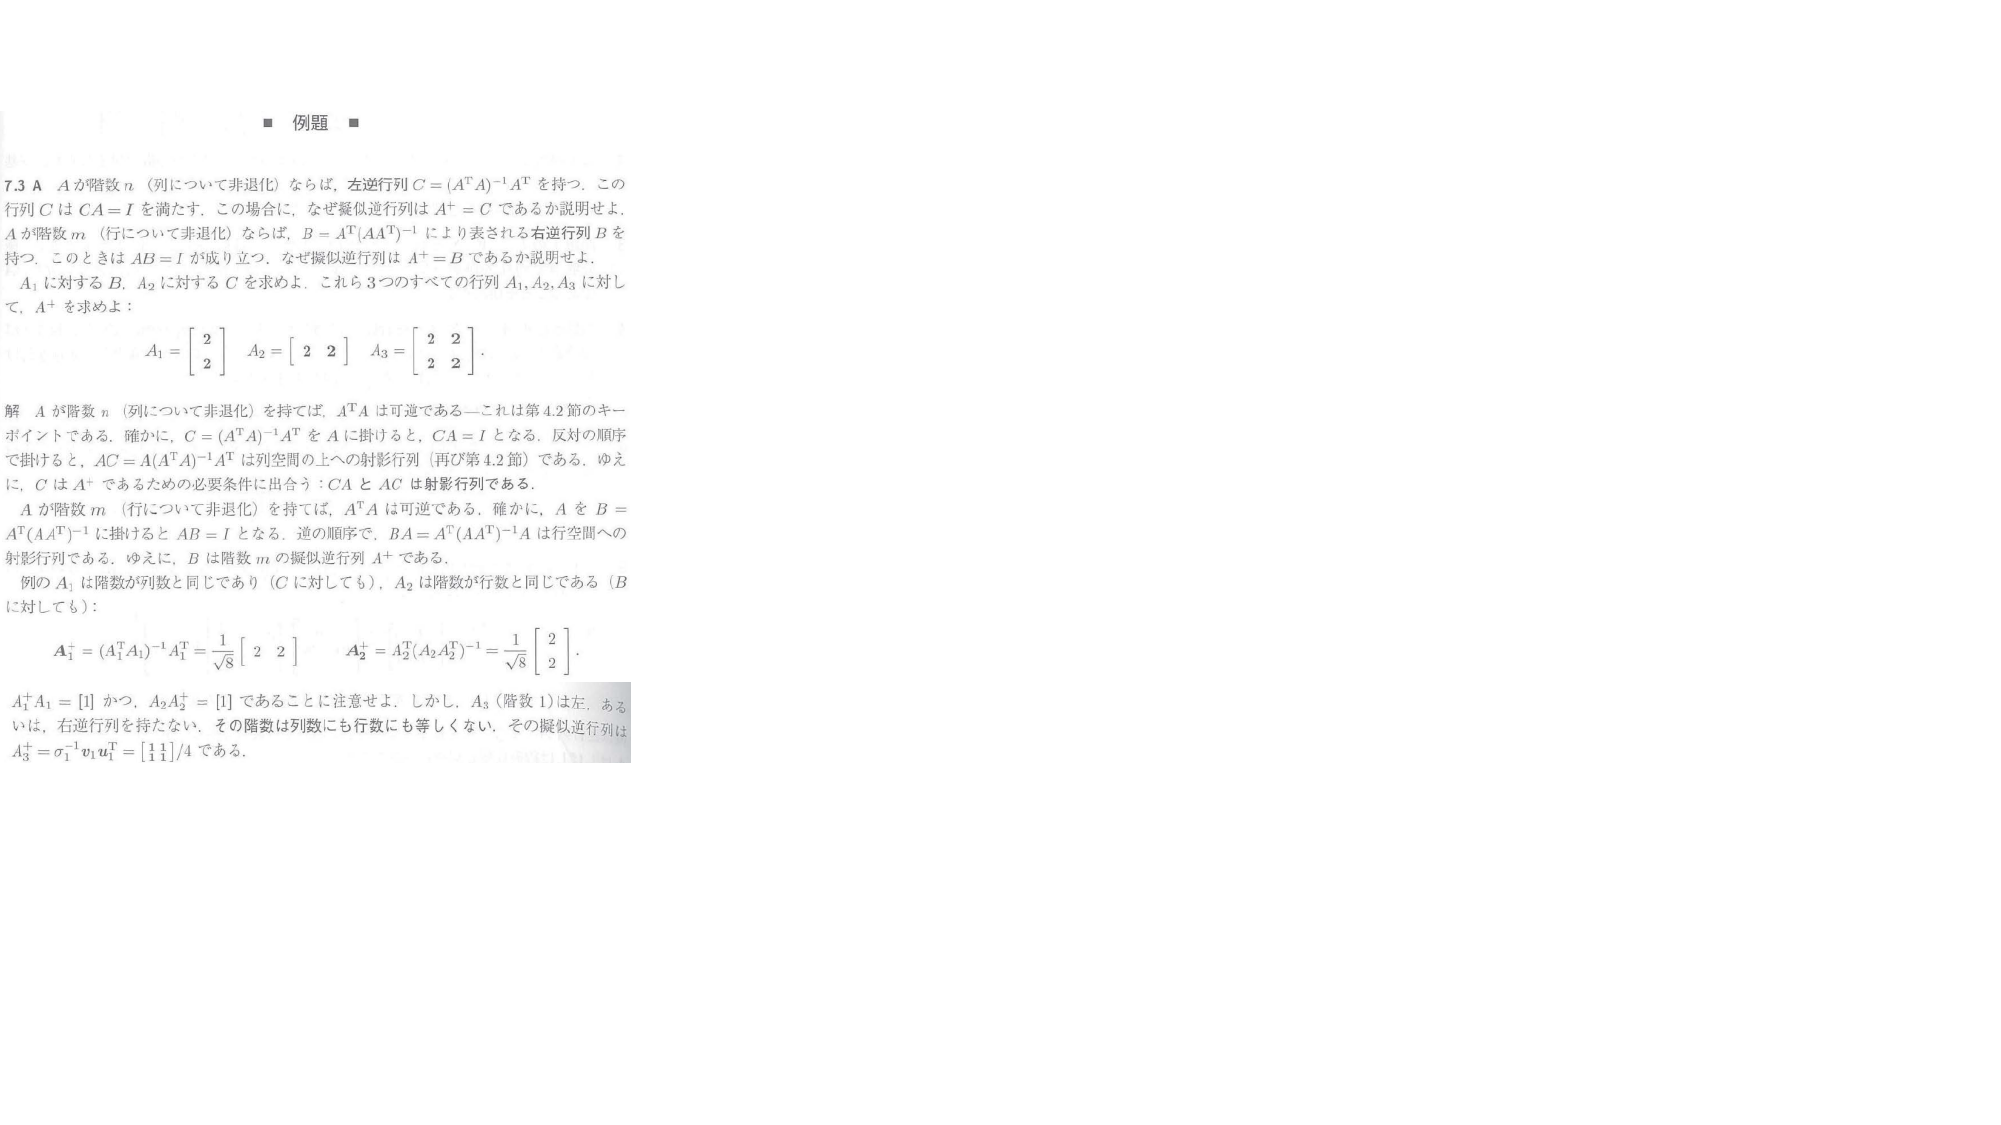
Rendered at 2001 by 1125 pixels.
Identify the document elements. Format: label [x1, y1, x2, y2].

text_box [0, 111, 631, 763]
